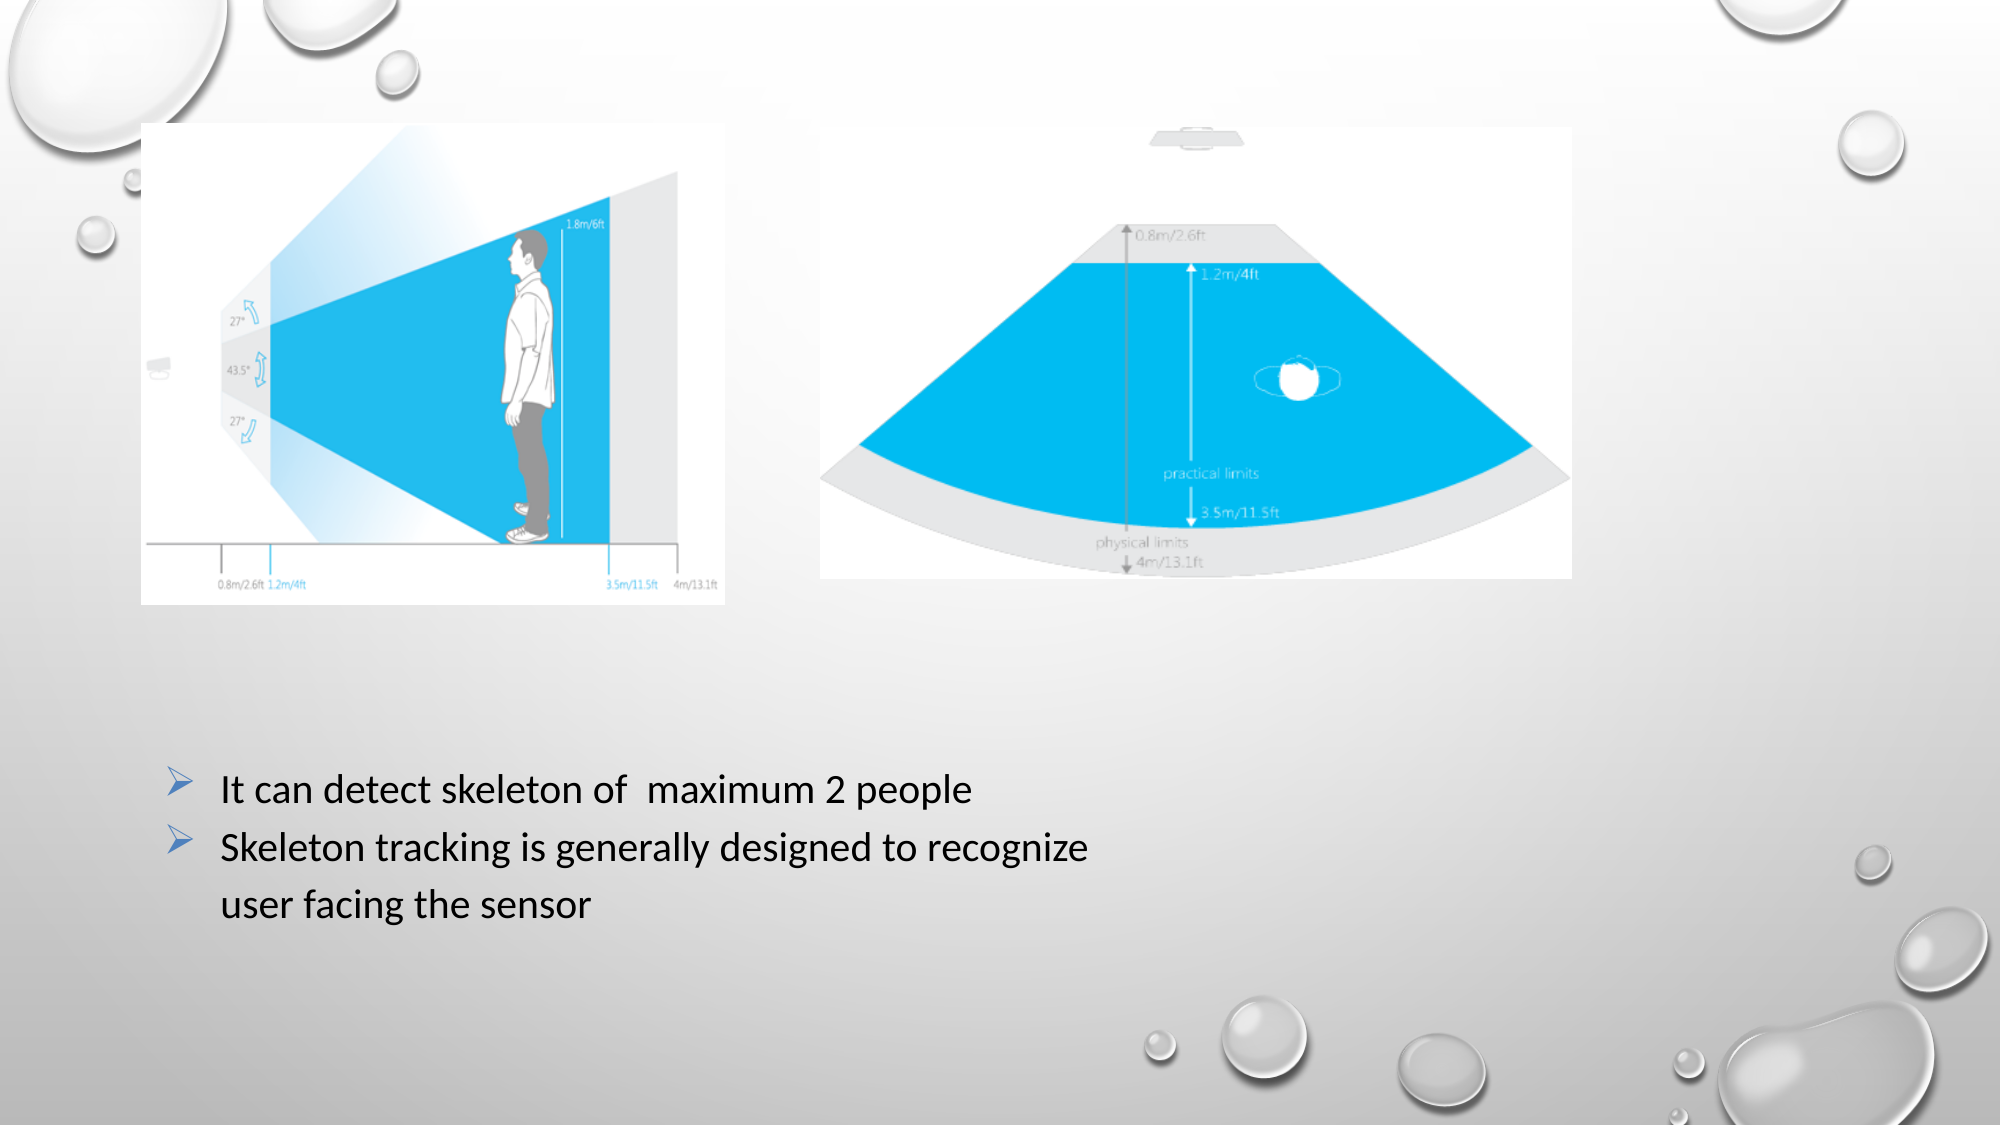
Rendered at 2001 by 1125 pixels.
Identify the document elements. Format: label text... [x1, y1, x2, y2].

picture [0, 0, 2000, 1125]
text_box It can detect skeleton of maximum 2 people Skeleton tracking is generally designed to recognize user facing the sensor [149, 746, 1150, 935]
